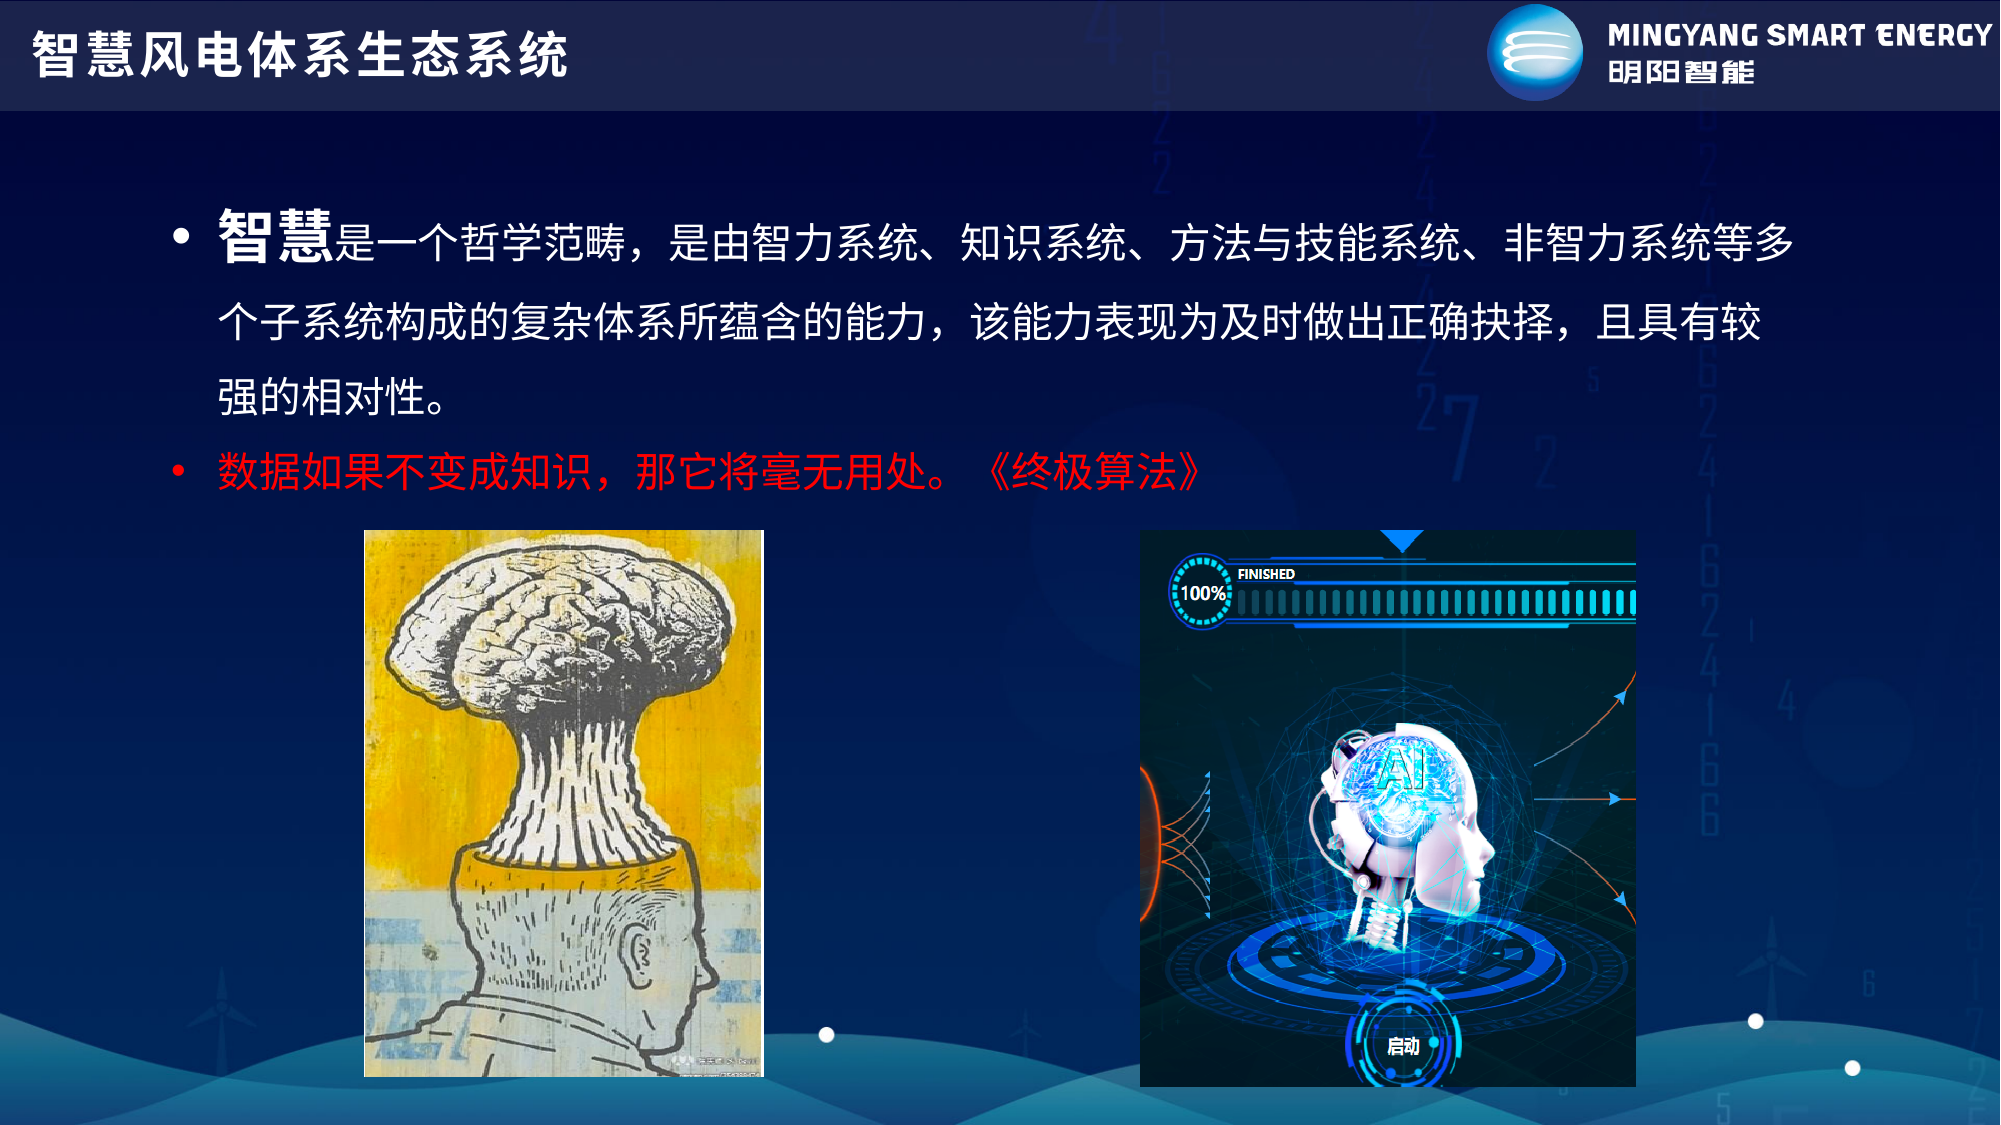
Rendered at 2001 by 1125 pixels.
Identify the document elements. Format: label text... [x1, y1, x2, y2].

title 智慧风电体系生态系统 [14, 0, 1795, 107]
picture [1795, 4, 1993, 101]
picture [0, 111, 2000, 1125]
text_box 智慧是一个哲学范畴，是由智力系统、知识系统、方法与技能系统、非智力系统等多个子系统构成的复杂体系所蕴含的能力，该能力表现为及时做出正确抉择，且具有较强的相对性。 数据如果不变成知识，那它将毫无用处。《终极算法》 [156, 158, 1814, 503]
